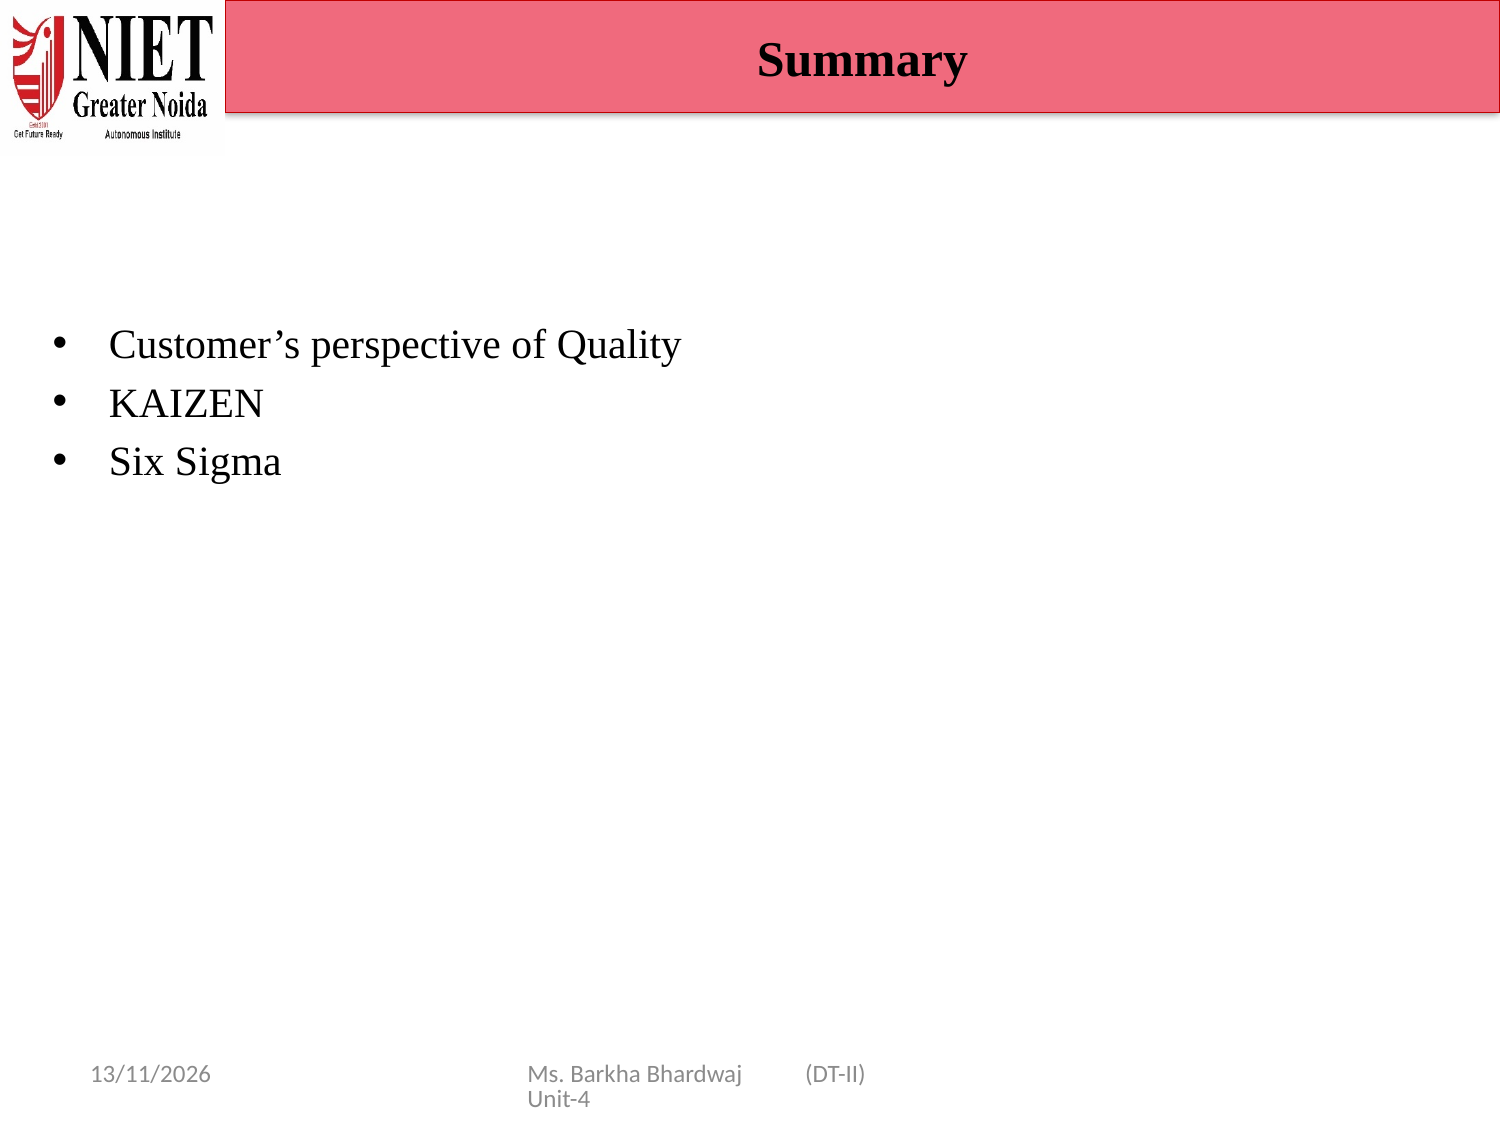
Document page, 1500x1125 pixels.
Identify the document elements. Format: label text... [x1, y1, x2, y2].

text_box Summary [226, 0, 1500, 113]
picture [0, 0, 226, 156]
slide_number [75, 1042, 425, 1103]
footer Ms. Barkha Bhardwaj (DT-II) Unit-4 [512, 1042, 988, 1103]
list Customer’s perspective of Quality KAIZEN Six Sigma [37, 149, 1438, 1025]
